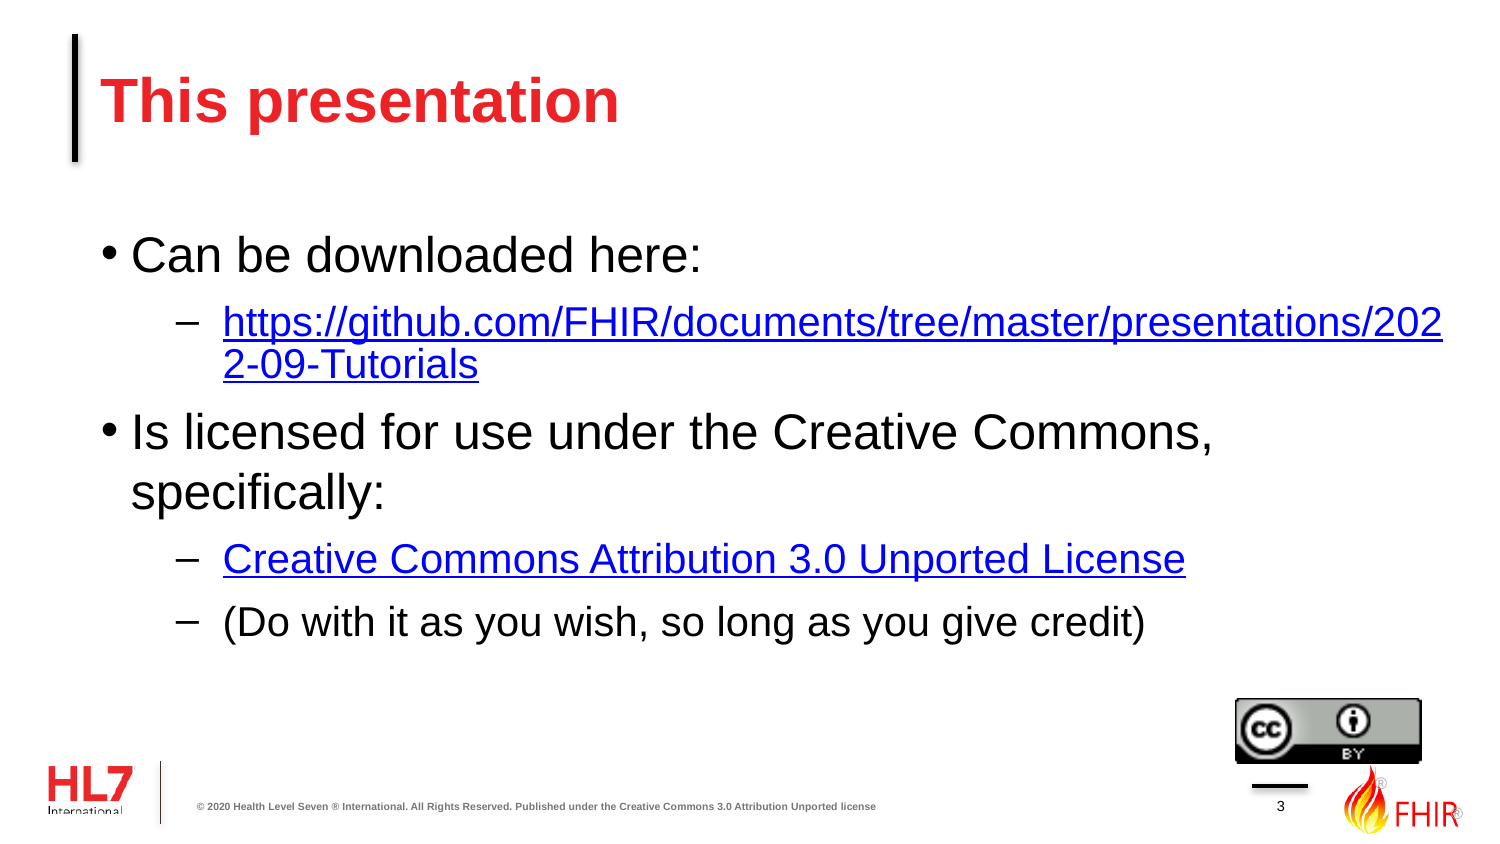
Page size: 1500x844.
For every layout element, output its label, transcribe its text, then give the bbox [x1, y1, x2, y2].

footer © 2020 Health Level Seven ® International. All Rights Reserved. Published under the Creative Commons 3.0 Attribution Unported license [196, 786, 941, 813]
title This presentation [100, 33, 1451, 163]
picture [1235, 698, 1463, 837]
list Can be downloaded here: https://github.com/FHIR/documents/tree/master/presentations/2022-09-Tutorials Is licensed for use under the Creative Commons, specifically: Creative Commons Attribution 3.0 Unported License (Do with it as you wish, so long as you give credit) [100, 222, 1451, 731]
slide_number 3 [1258, 786, 1304, 814]
